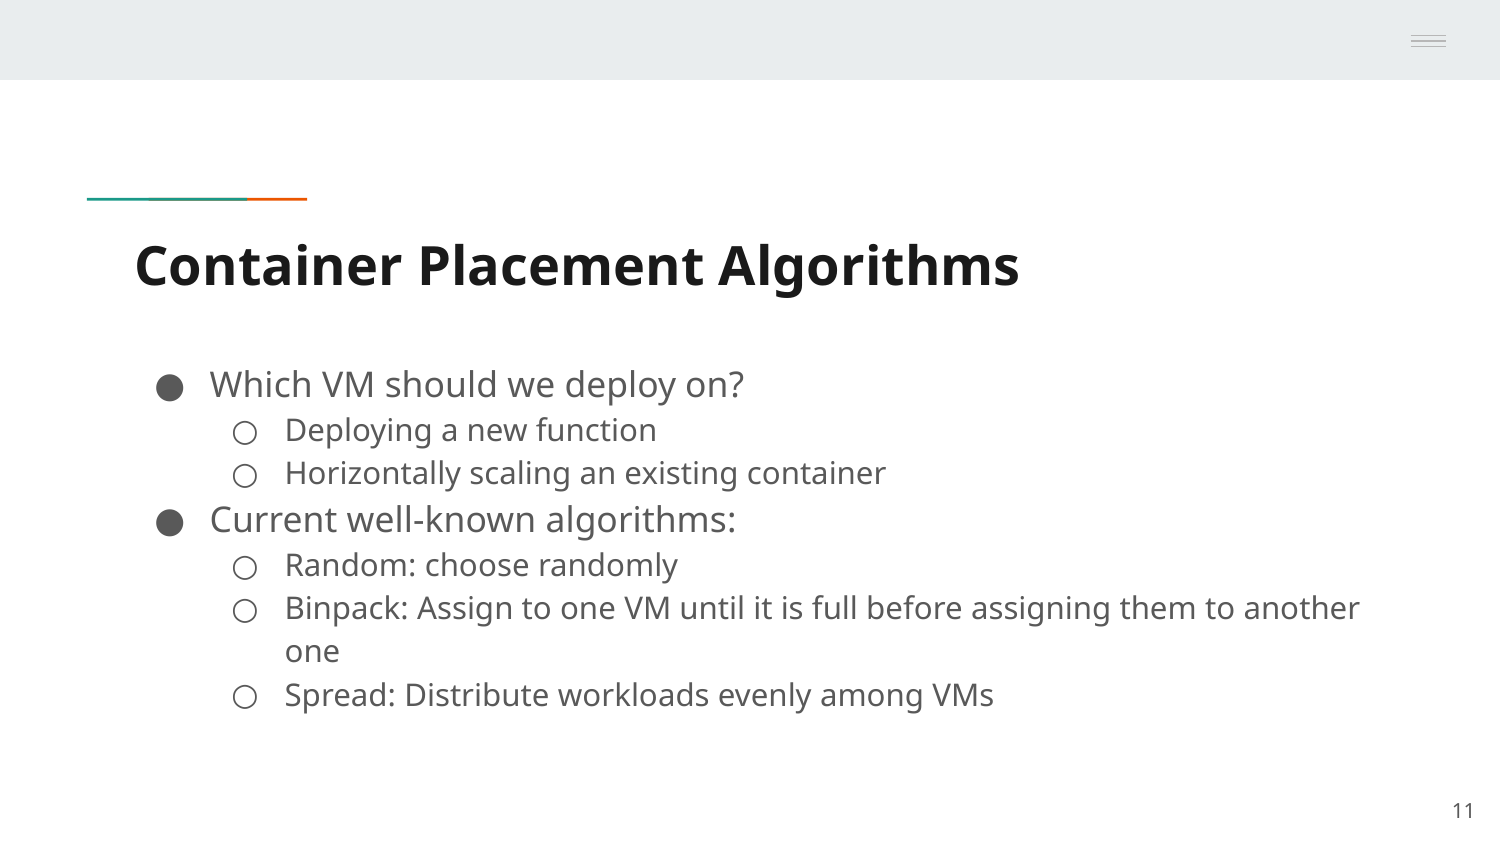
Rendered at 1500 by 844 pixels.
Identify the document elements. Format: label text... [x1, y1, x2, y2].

title Container Placement Algorithms [119, 216, 1381, 305]
slide_number ‹#› [1400, 779, 1491, 844]
list Which VM should we deploy on? Deploying a new function Horizontally scaling an existing container Current well-known algorithms: Random: choose randomly Binpack: Assign to one VM until it is full before assigning them to another one Spread: Distribute workloads evenly among VMs [119, 341, 1381, 712]
